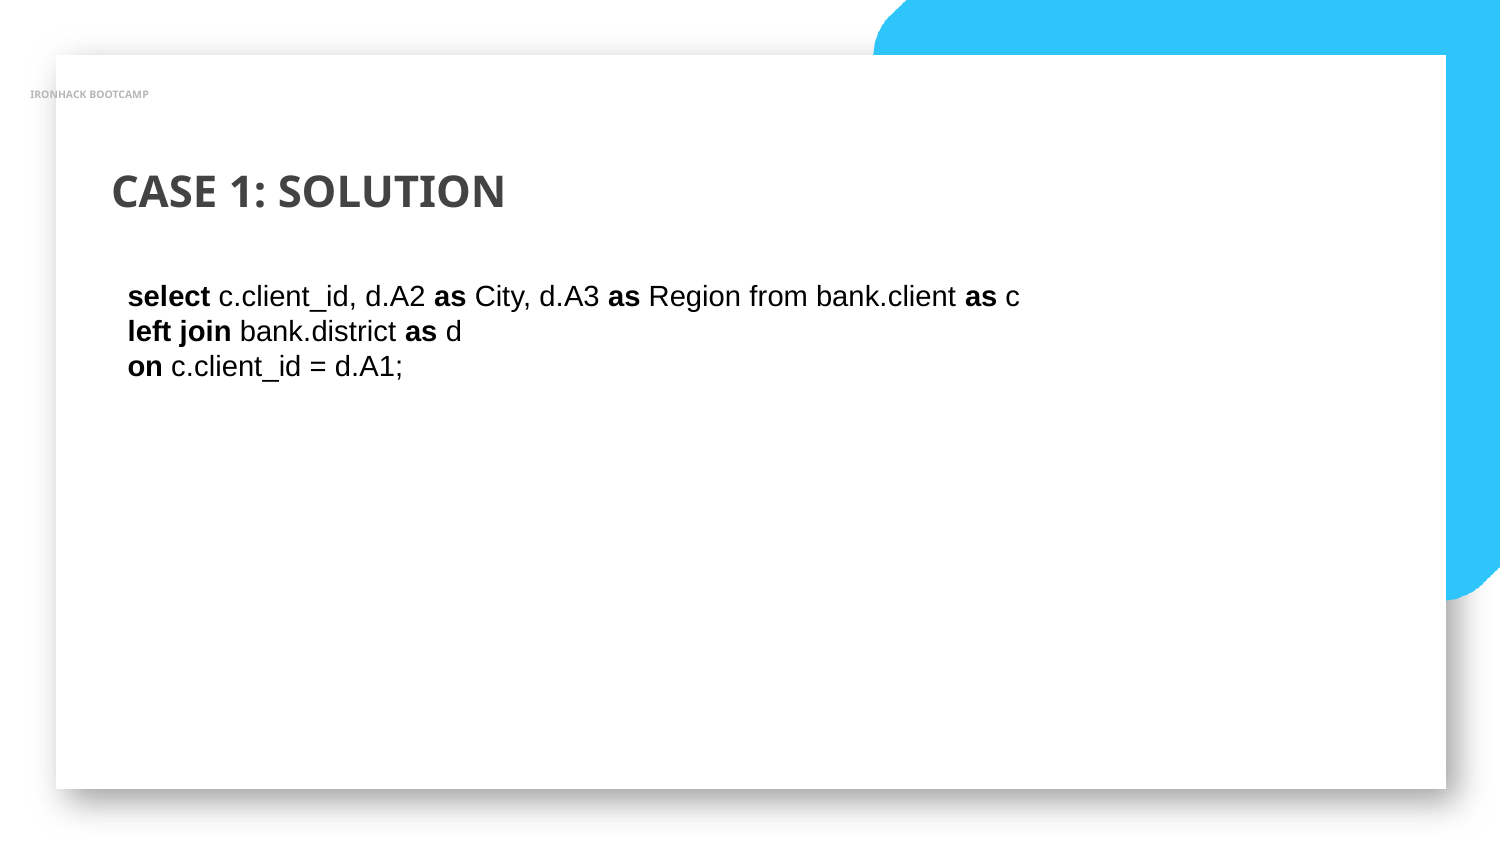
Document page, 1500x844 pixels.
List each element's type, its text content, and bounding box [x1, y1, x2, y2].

text_box select c.client_id, d.A2 as City, d.A3 as Region from bank.client as c left join bank.district as d on c.client_id = d.A1; [112, 262, 1057, 444]
text_box IRONHACK BOOTCAMP [15, 71, 354, 108]
text_box CASE 1: SOLUTION [96, 149, 1417, 266]
picture [0, 0, 1500, 844]
